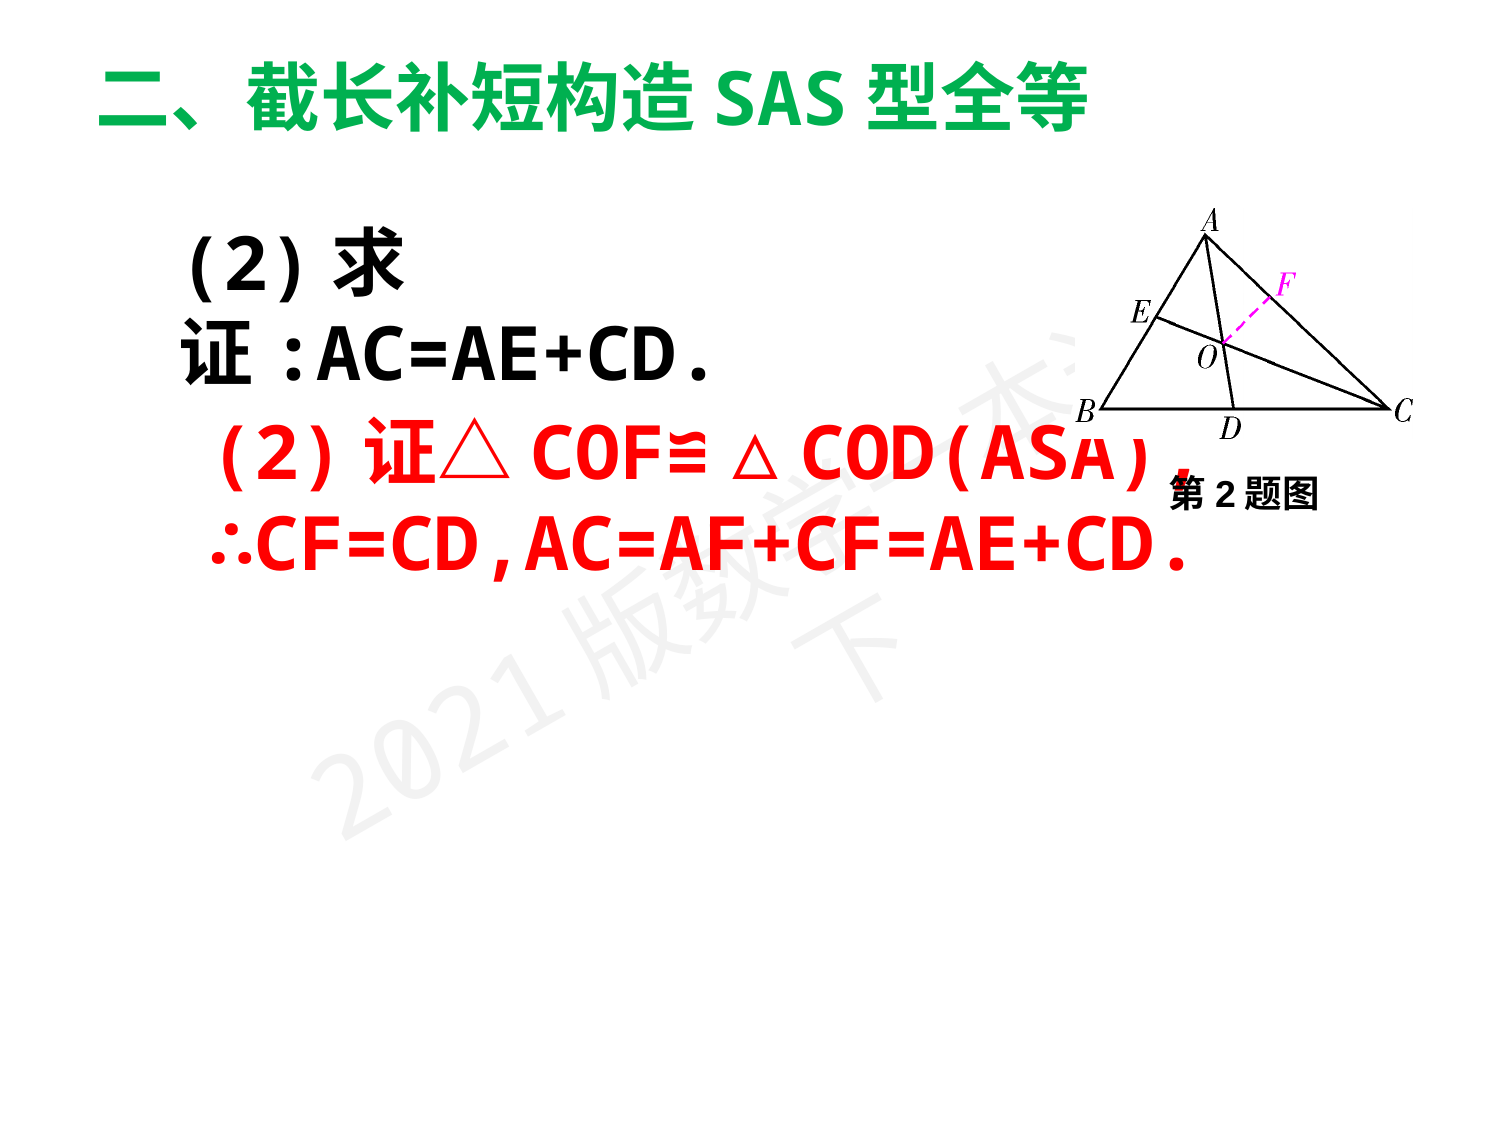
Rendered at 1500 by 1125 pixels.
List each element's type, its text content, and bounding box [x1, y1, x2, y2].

picture [1075, 208, 1413, 439]
text_box (2)求证:AC=AE+CD. [163, 208, 914, 404]
text_box 第2题图 [1153, 462, 1412, 523]
text_box 二、截长补短构造SAS型全等 [80, 42, 1287, 148]
text_box (2)证△COF≌△COD(ASA), ∴CF=CD,AC=AF+CF=AE+CD. [194, 397, 1413, 683]
